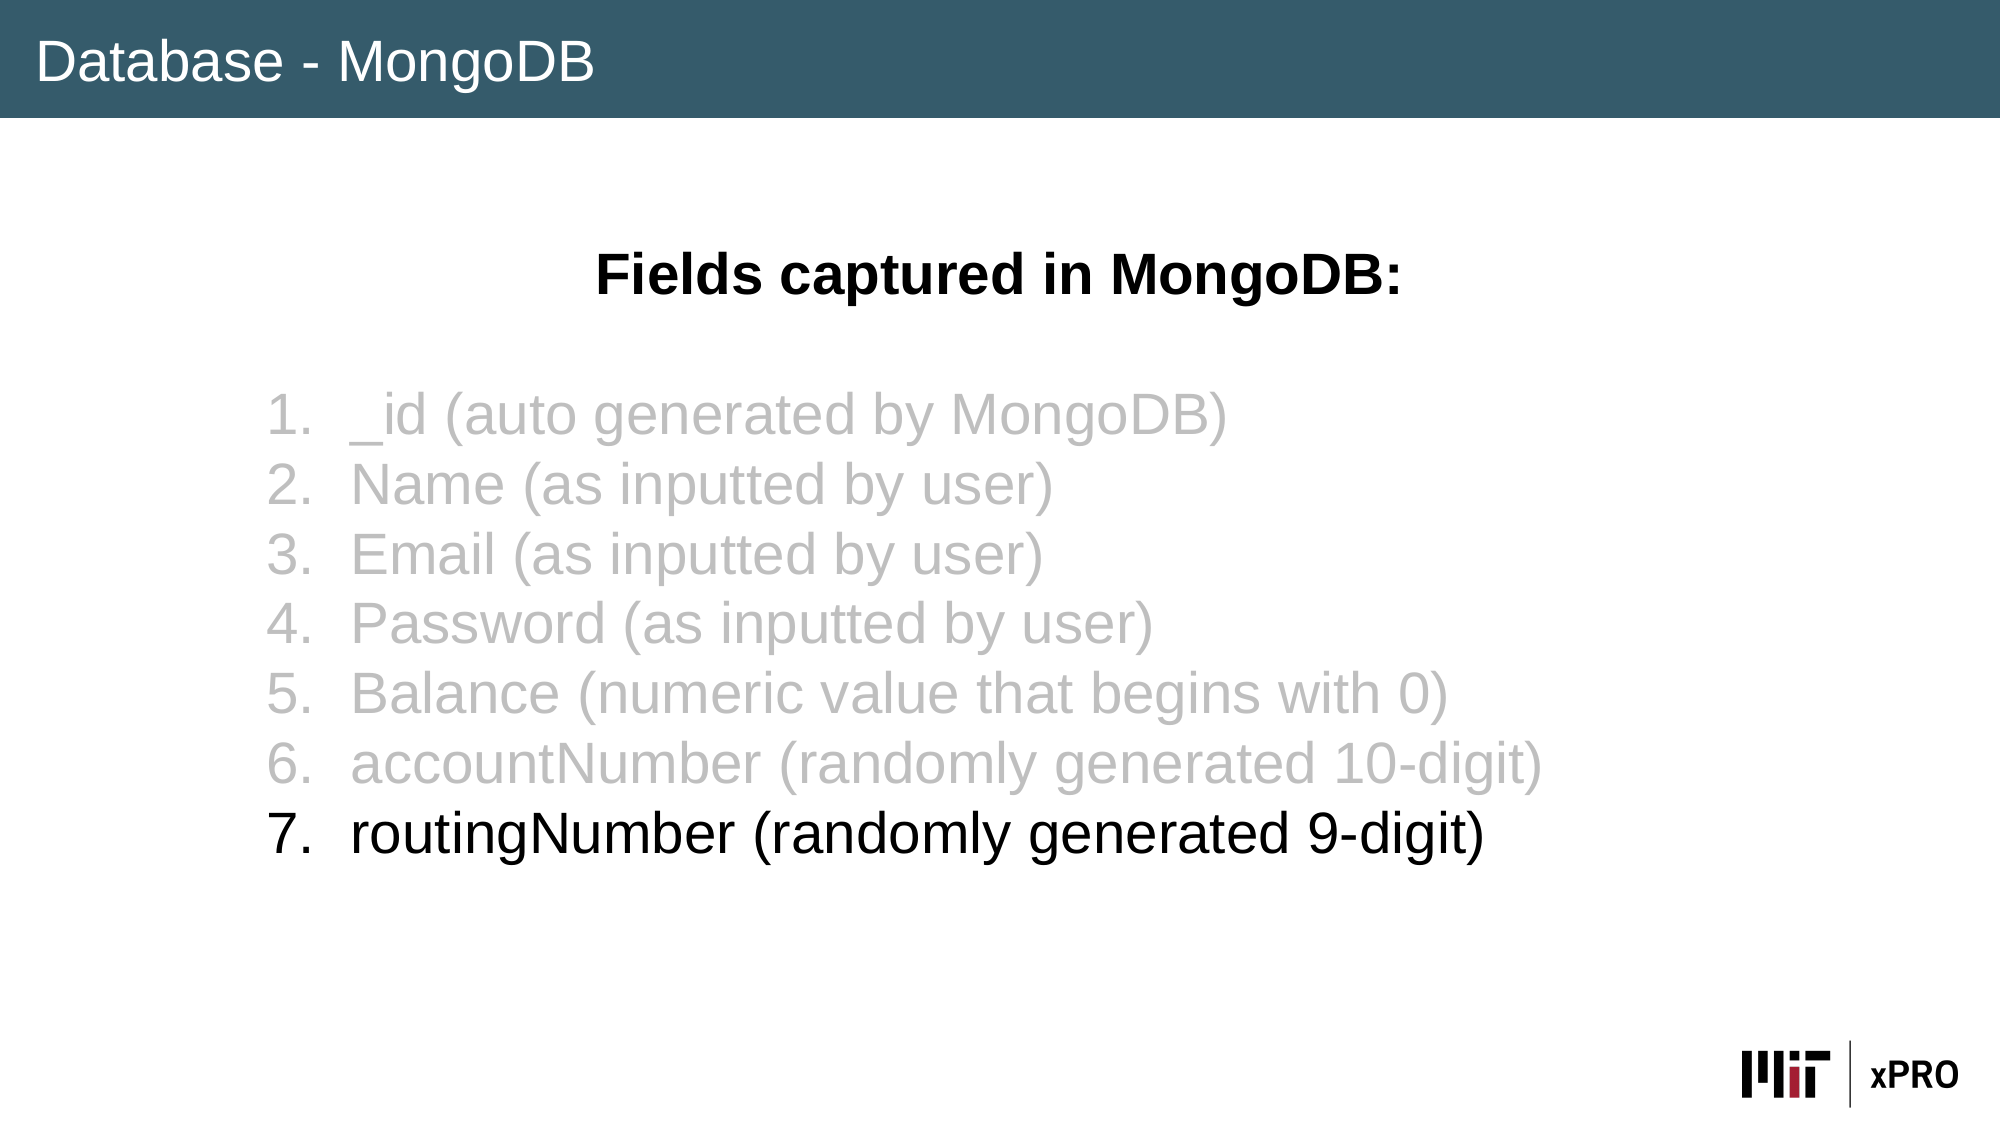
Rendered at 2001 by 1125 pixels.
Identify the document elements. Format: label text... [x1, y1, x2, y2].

picture [0, 0, 2000, 118]
text_box Fields captured in MongoDB: _id (auto generated by MongoDB) Name (as inputted by user) Email (as inputted by user) Password (as inputted by user) Balance (numeric value that begins with 0) accountNumber (randomly generated 10-digit) routingNumber (randomly generated 9-digit) [251, 228, 1749, 873]
picture [1742, 1040, 1958, 1108]
text_box Database - MongoDB [20, 15, 1925, 101]
